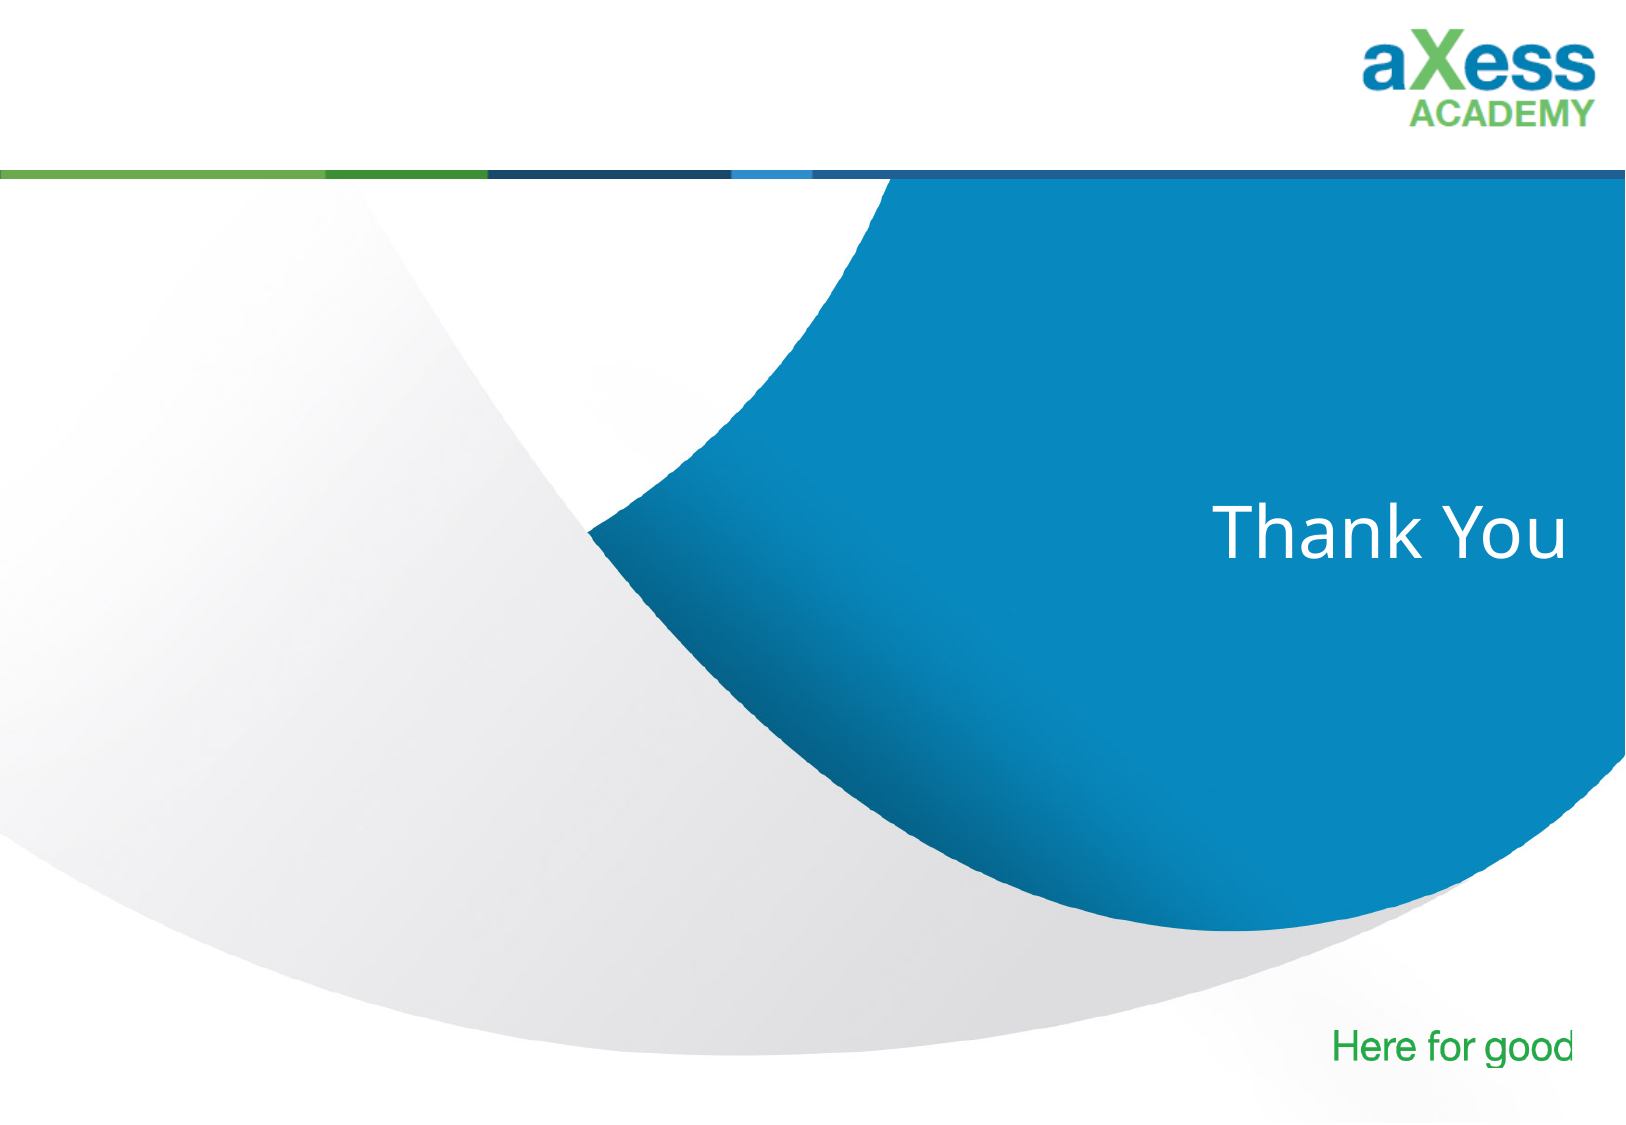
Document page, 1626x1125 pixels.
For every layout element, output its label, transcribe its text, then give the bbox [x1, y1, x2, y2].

title Thank You [697, 329, 1570, 575]
picture [0, 2, 1625, 1123]
